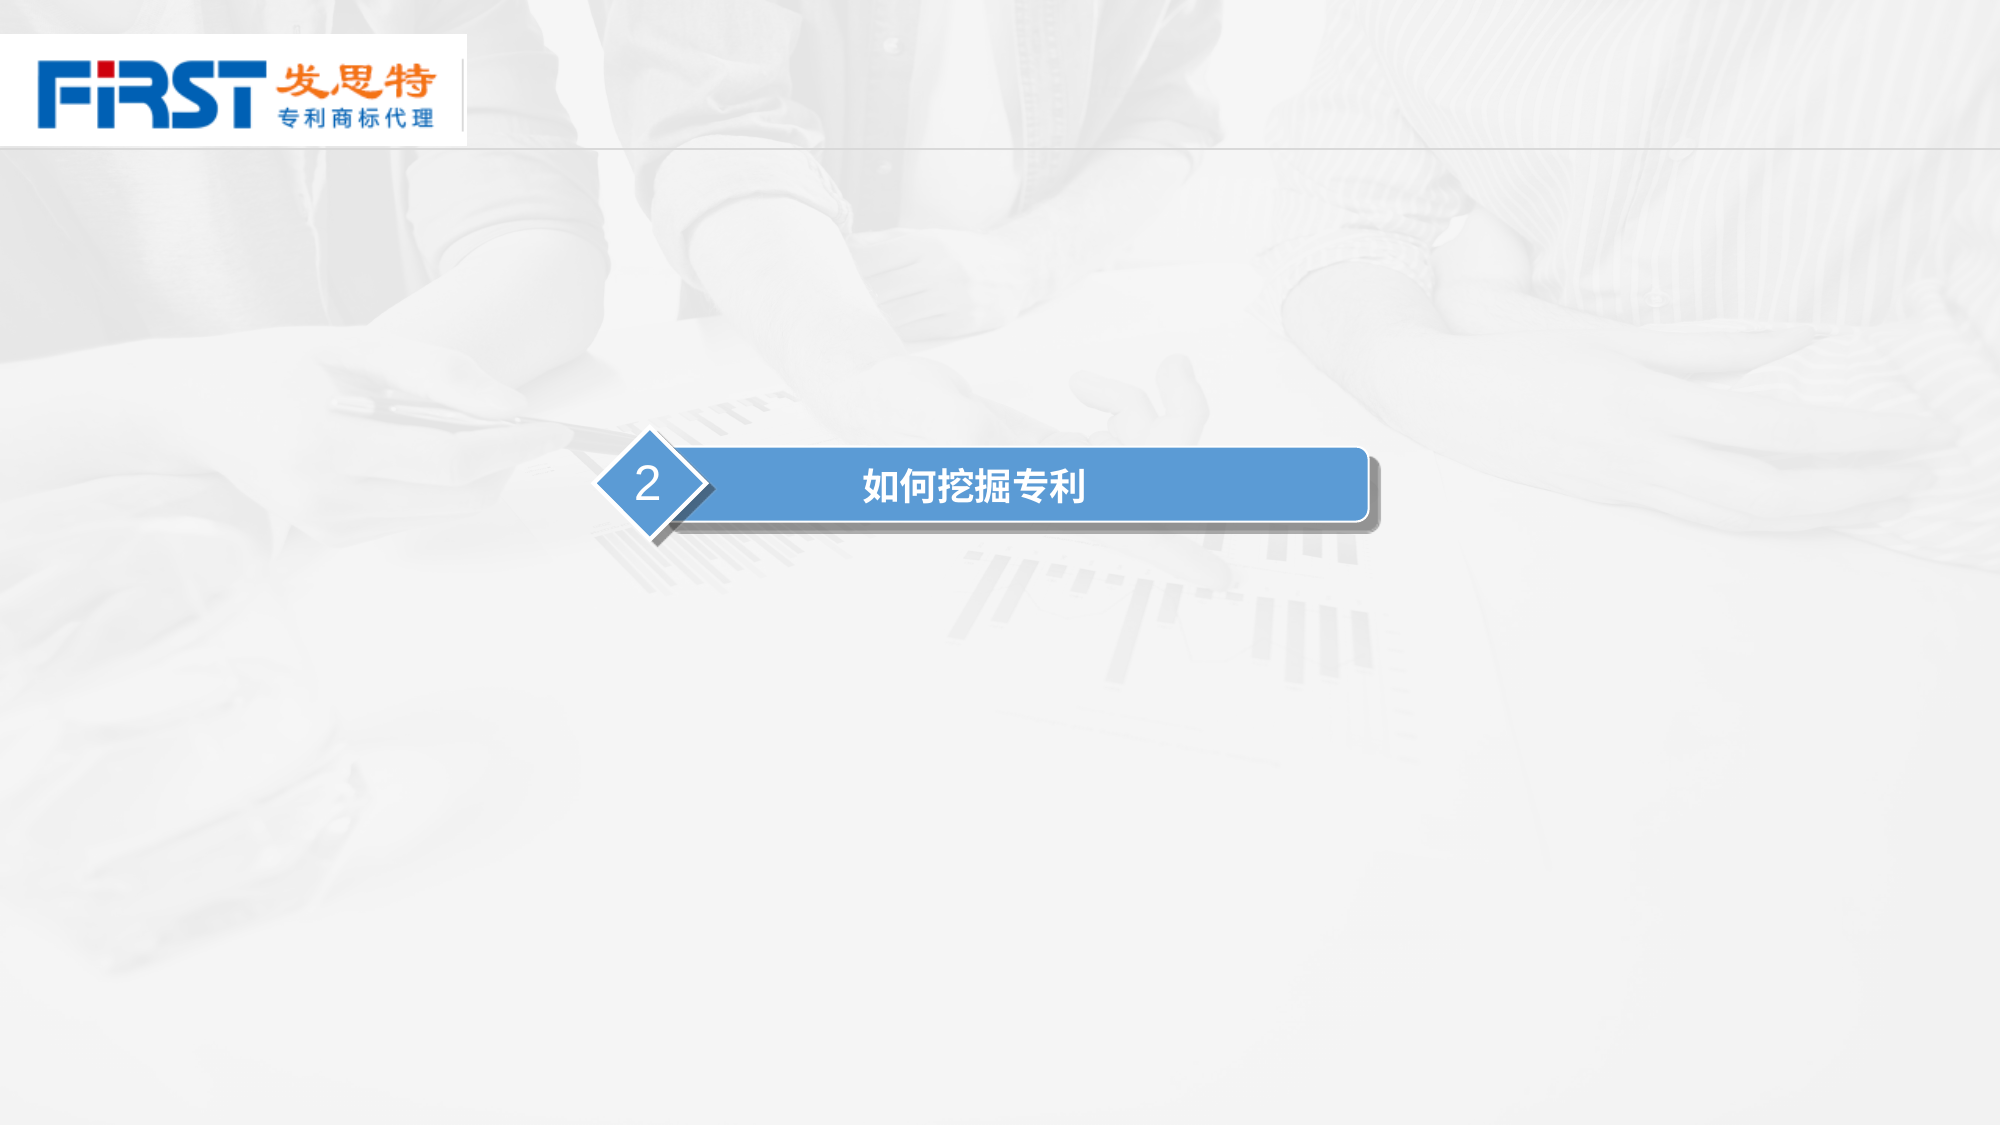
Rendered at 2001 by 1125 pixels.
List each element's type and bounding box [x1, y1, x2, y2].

picture [0, 34, 467, 146]
text_box [593, 427, 1369, 540]
